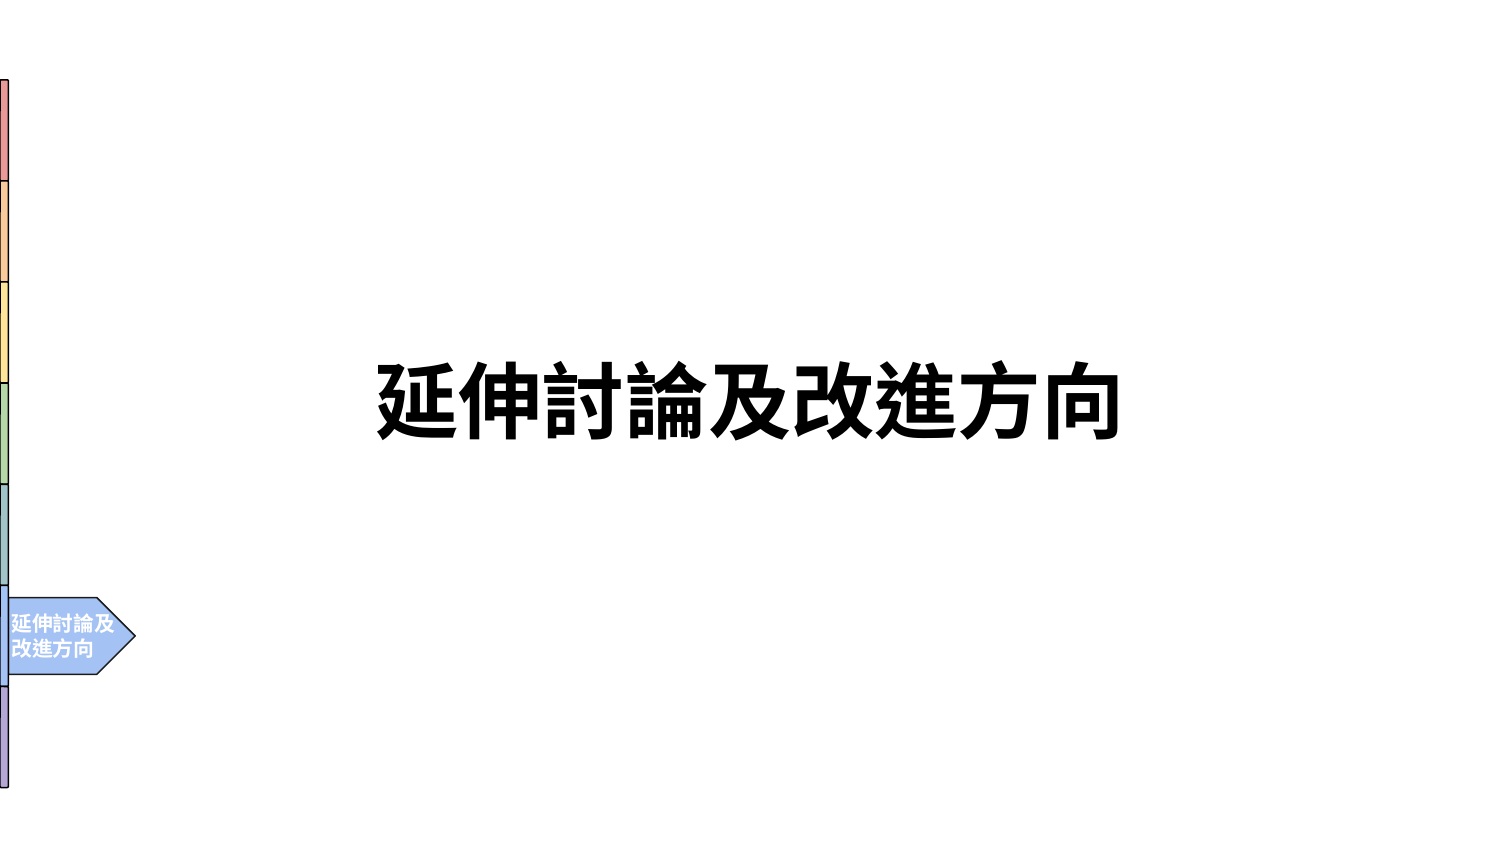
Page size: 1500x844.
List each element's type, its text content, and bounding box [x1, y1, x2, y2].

text_box [0, 383, 9, 484]
text_box [0, 281, 9, 383]
text_box [0, 585, 9, 686]
text_box [0, 686, 9, 788]
text_box 延伸討論及改進方向 [9, 595, 133, 676]
title 延伸討論及改進方向 [119, 334, 1381, 422]
text_box [0, 180, 9, 282]
text_box [0, 484, 9, 585]
text_box [0, 79, 9, 181]
